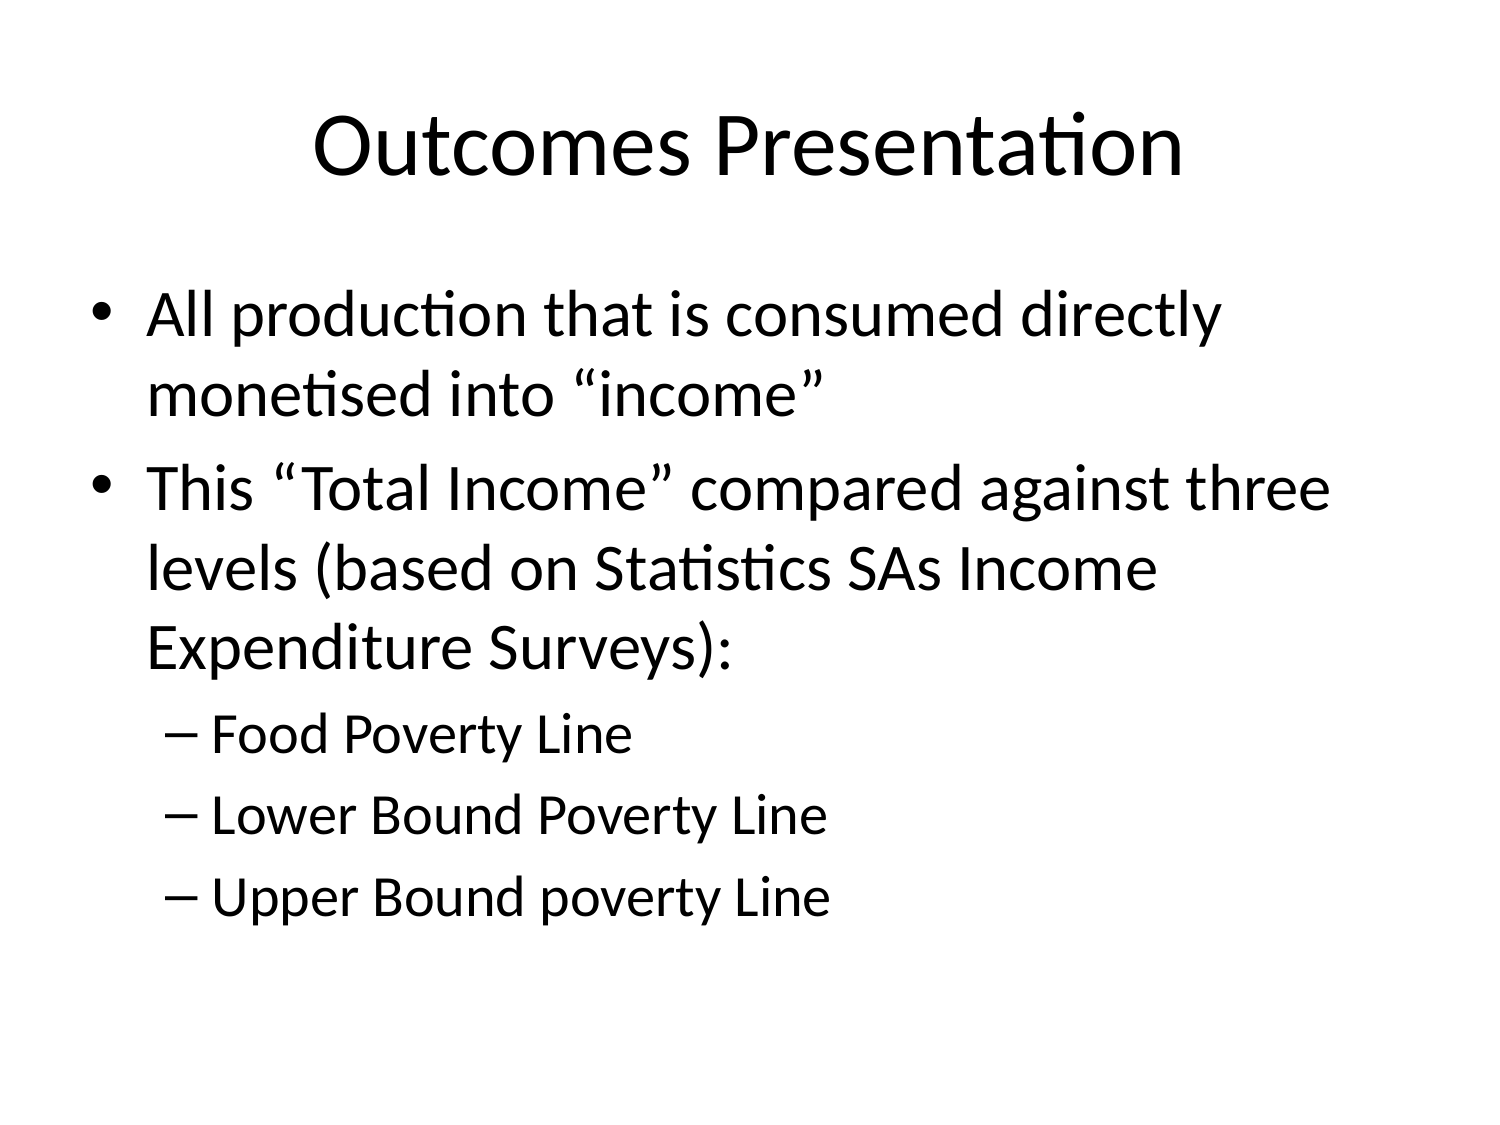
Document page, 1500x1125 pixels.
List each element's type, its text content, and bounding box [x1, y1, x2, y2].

list All production that is consumed directly monetised into “income” This “Total Income” compared against three levels (based on Statistics SAs Income Expenditure Surveys): Food Poverty Line Lower Bound Poverty Line Upper Bound poverty Line [75, 262, 1425, 1005]
title Outcomes Presentation [75, 45, 1425, 233]
